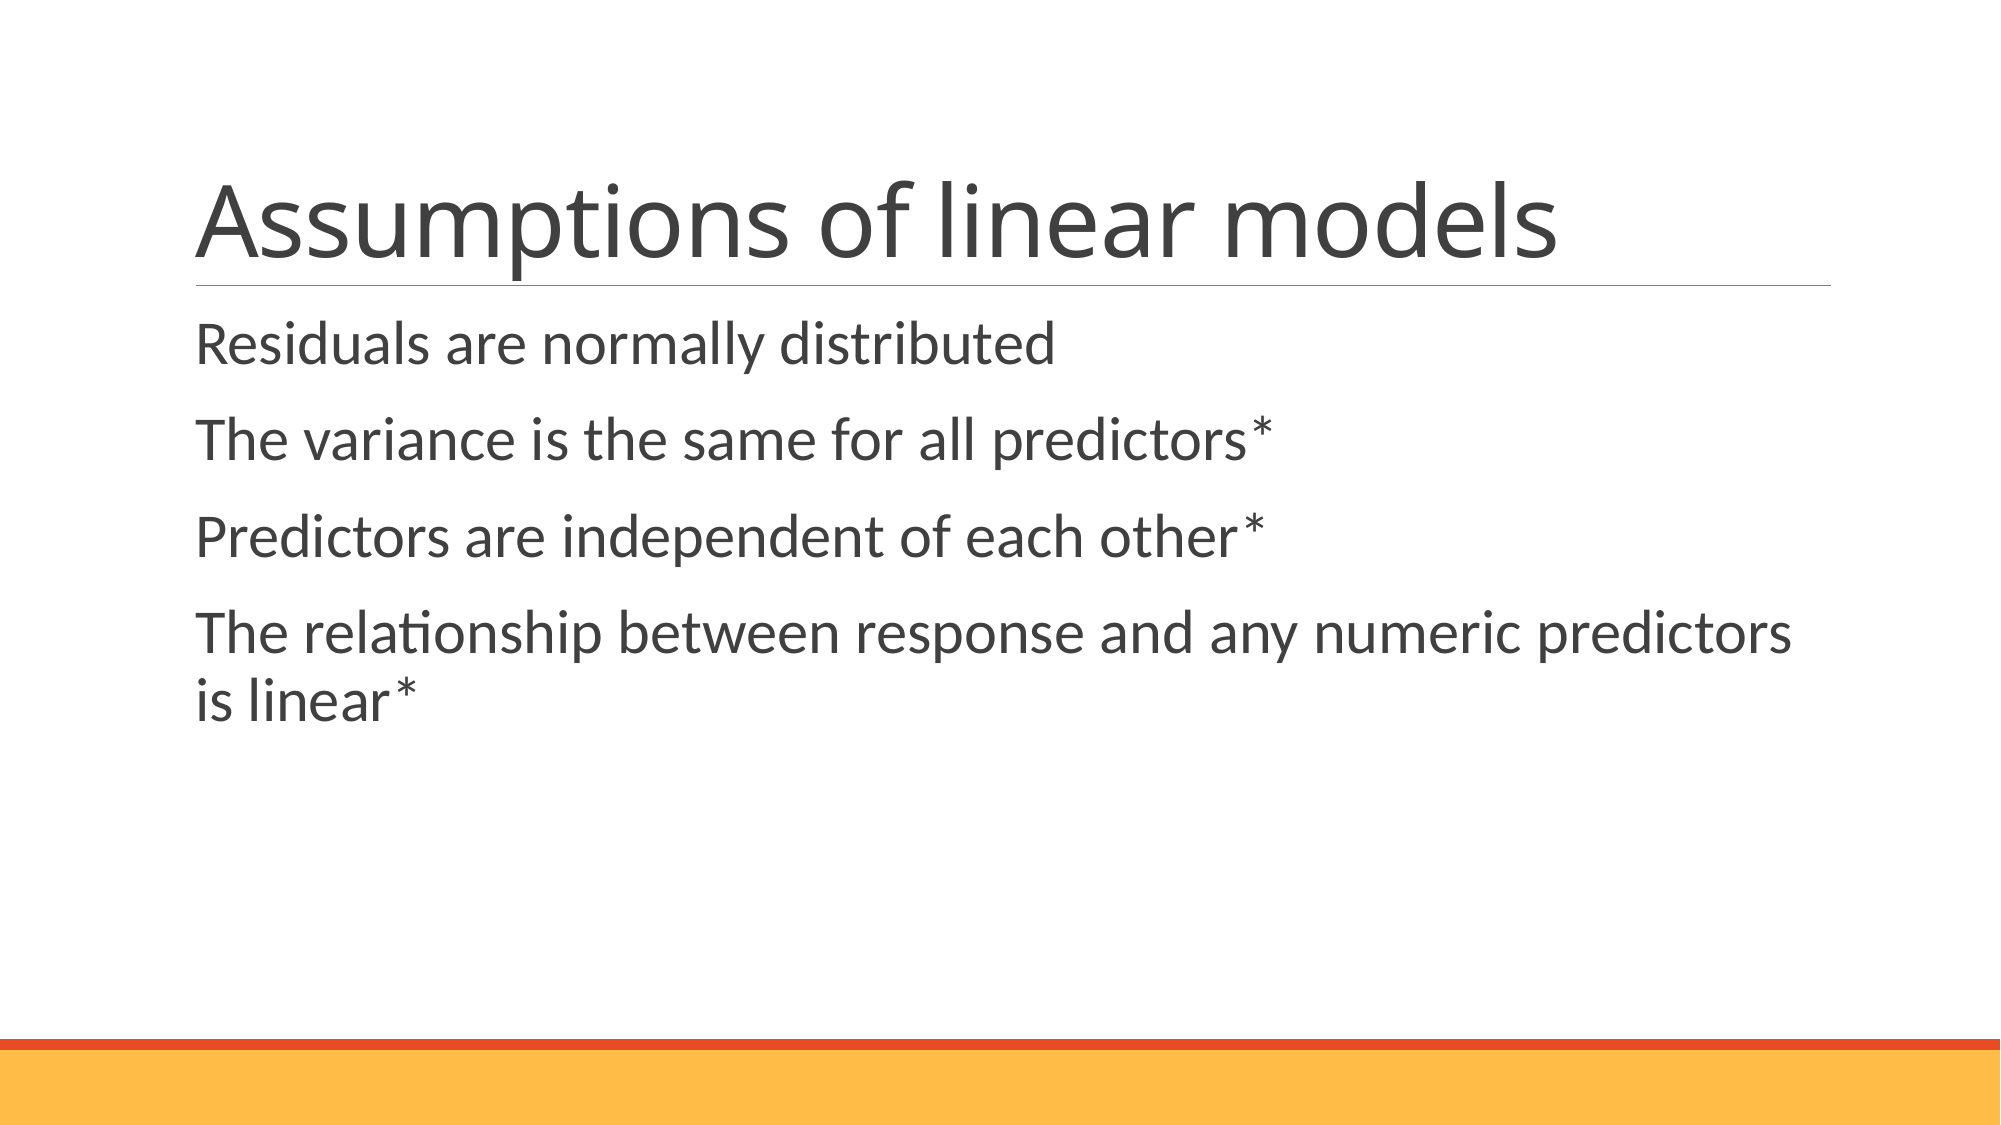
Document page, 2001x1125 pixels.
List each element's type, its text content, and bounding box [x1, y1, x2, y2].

title Assumptions of linear models [180, 47, 1830, 285]
list Residuals are normally distributed The variance is the same for all predictors* Predictors are independent of each other* The relationship between response and any numeric predictors is linear* [180, 302, 1830, 963]
